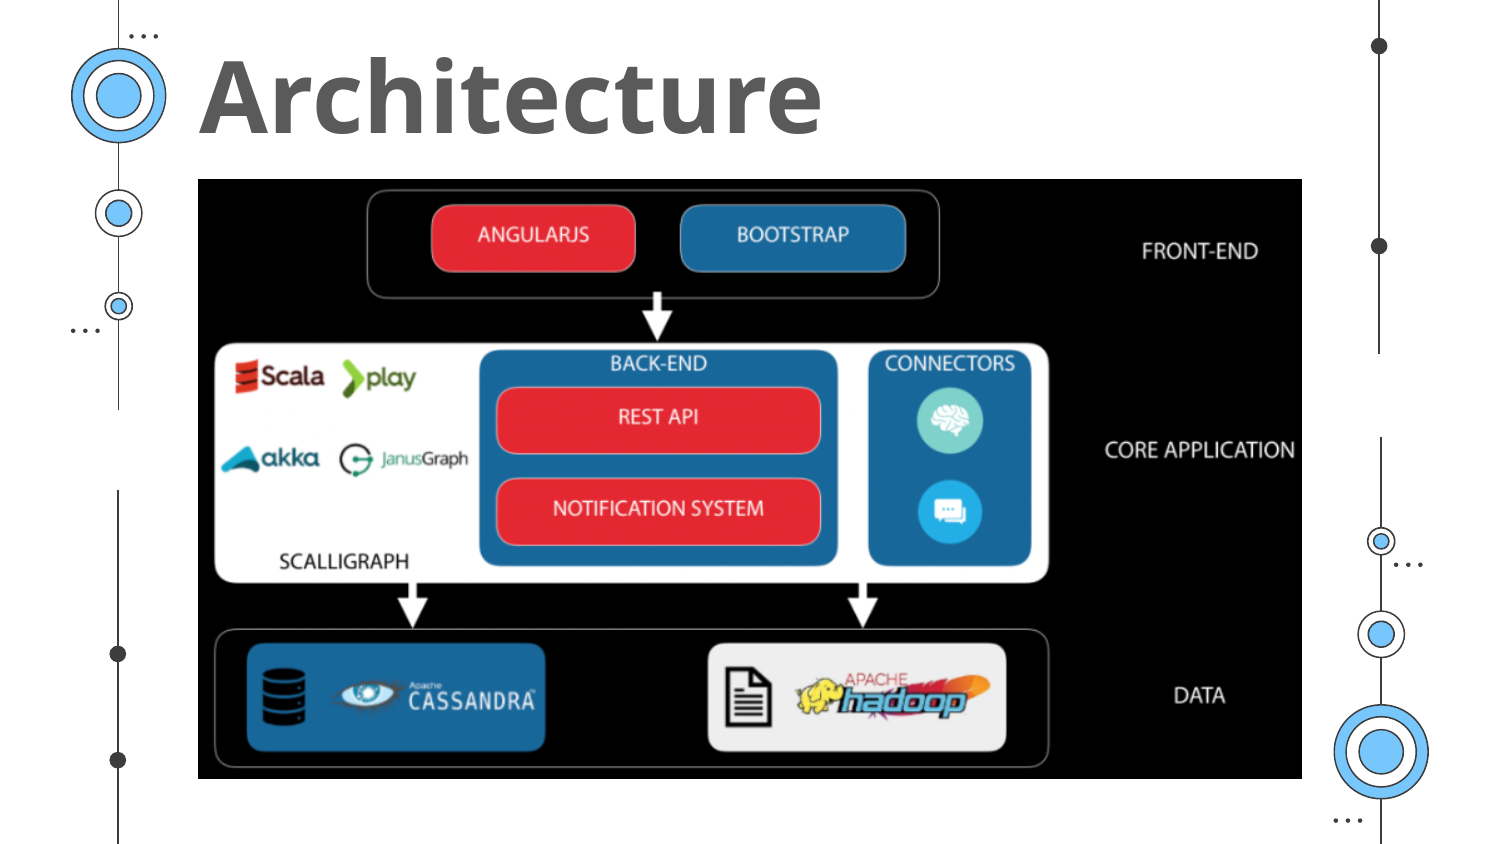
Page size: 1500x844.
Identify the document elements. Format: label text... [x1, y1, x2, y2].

picture [198, 179, 1302, 779]
subtitle [144, 159, 1356, 402]
text_box Architecture [184, 27, 1040, 159]
